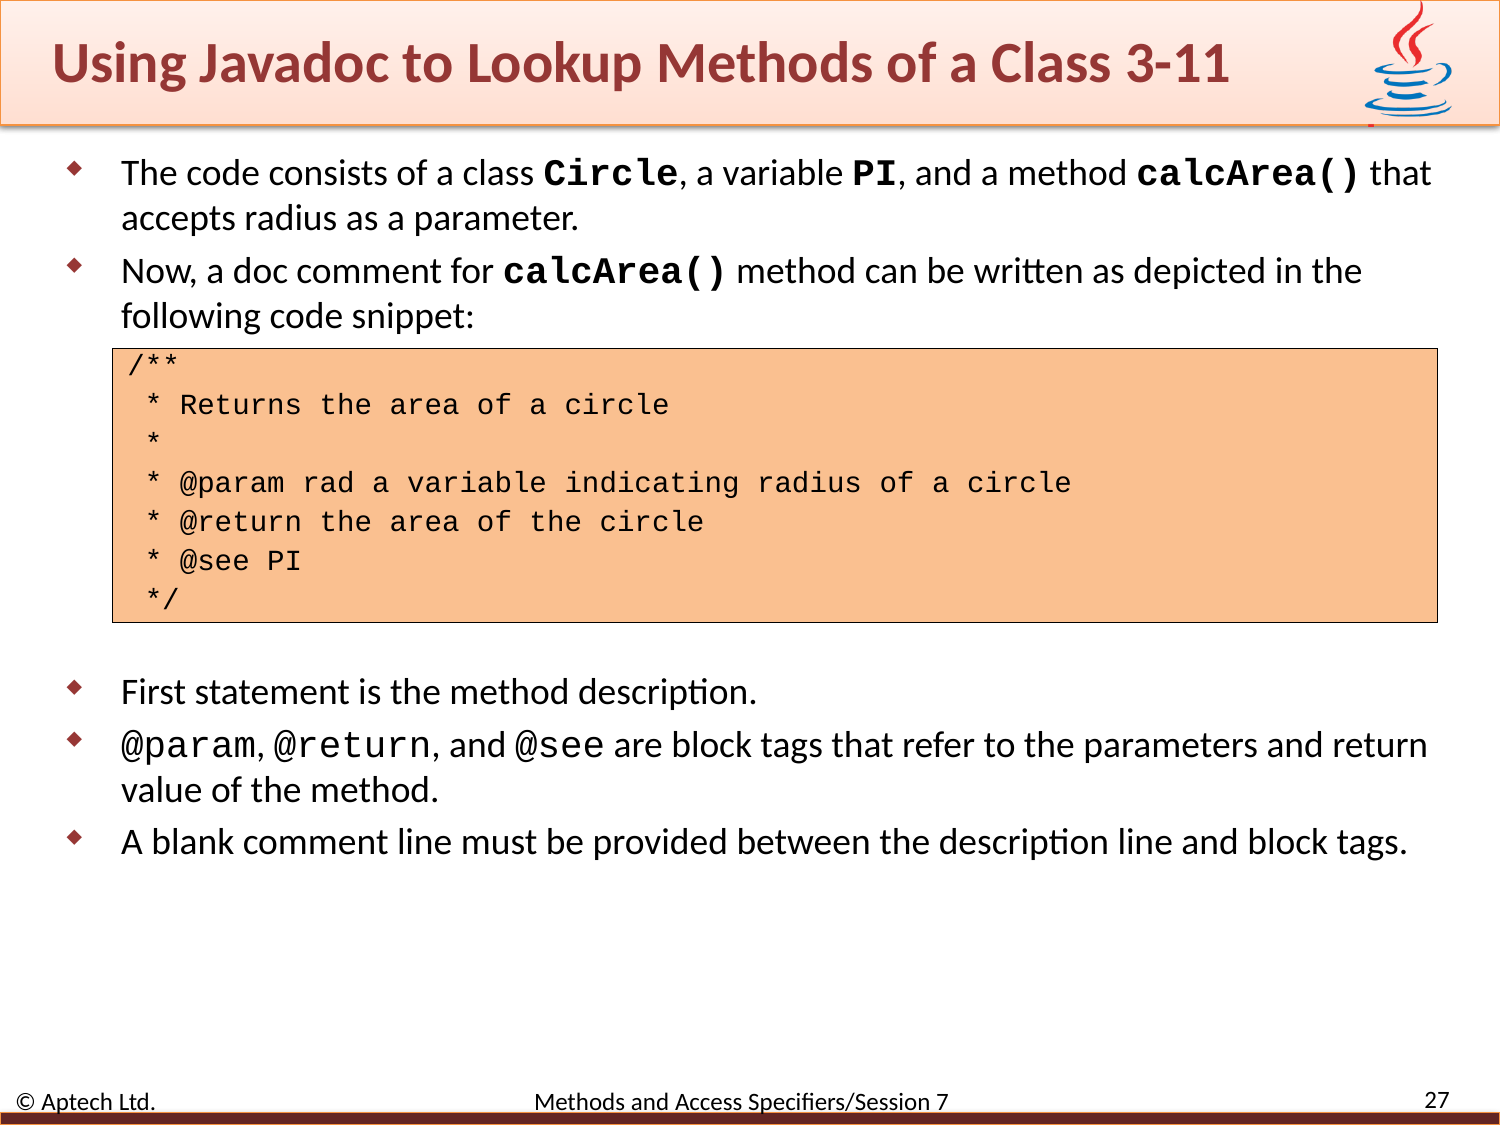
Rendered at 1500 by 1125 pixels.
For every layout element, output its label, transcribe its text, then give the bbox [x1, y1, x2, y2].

slide_number 27 [1337, 1084, 1465, 1113]
text_box The code consists of a class Circle, a variable PI, and a method calcArea() that accepts radius as a parameter. Now, a doc comment for calcArea() method can be written as depicted in the following code snippet: [49, 140, 1463, 344]
text_box /** * Returns the area of a circle * * @param rad a variable indicating radius of a circle * @return the area of the circle * @see PI */ [112, 348, 1438, 623]
picture [1362, 0, 1454, 127]
footer © Aptech Ltd. Methods and Access Specifiers/Session 7 [0, 1087, 1325, 1113]
text_box First statement is the method description. @param, @return, and @see are block tags that refer to the parameters and return value of the method. A blank comment line must be provided between the description line and block tags. [49, 659, 1463, 870]
title Using Javadoc to Lookup Methods of a Class 3-11 [37, 24, 1288, 93]
